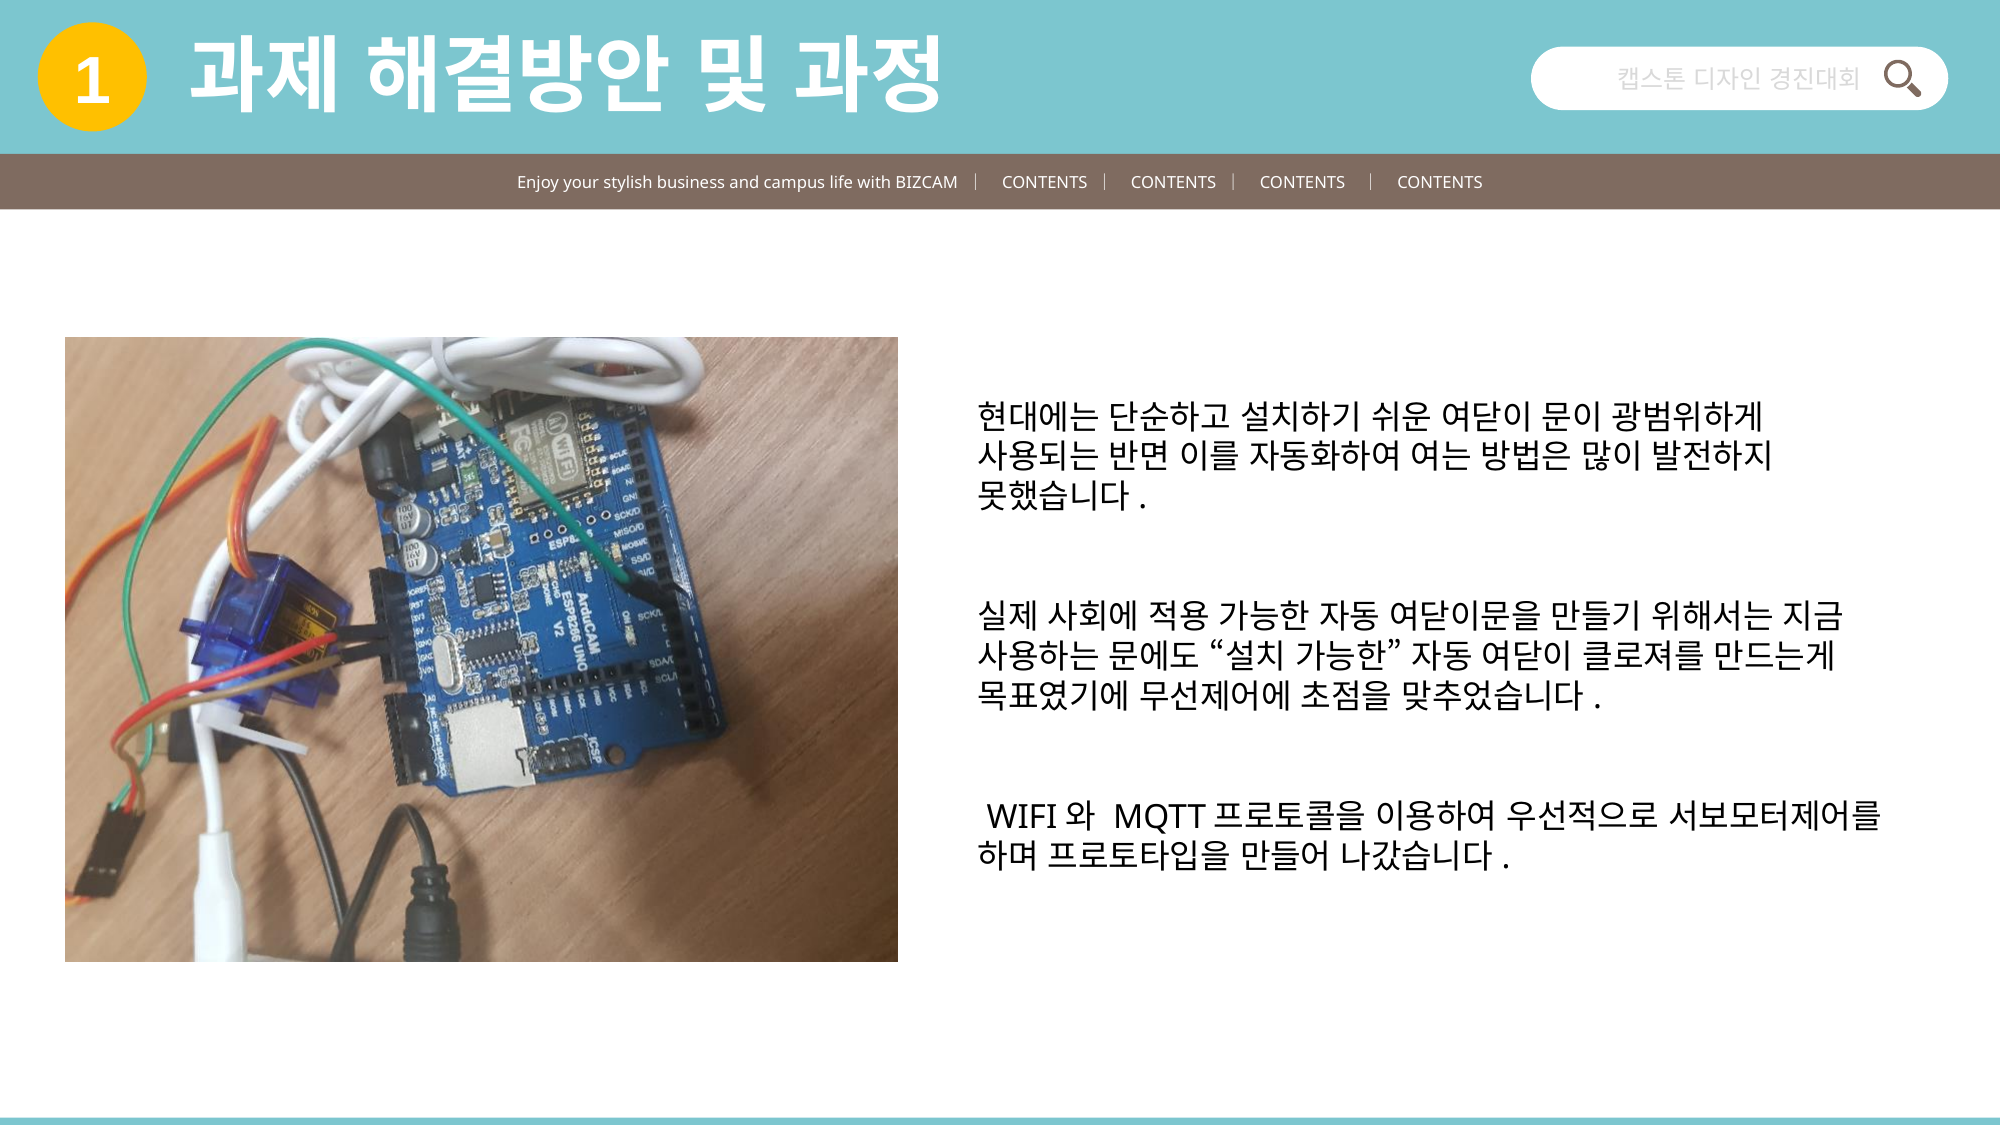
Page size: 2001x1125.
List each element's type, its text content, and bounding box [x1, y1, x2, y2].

text_box 과제 해결방안 및 과정 [174, 14, 1067, 130]
text_box [0, 0, 2000, 153]
text_box 현대에는 단순하고 설치하기 쉬운 여닫이 문이 광범위하게 사용되는 반면 이를 자동화하여 여는 방법은 많이 발전하지 못했습니다. 실제 사회에 적용 가능한 자동 여닫이문을 만들기 위해서는 지금 사용하는 문에도 “설치 가능한” 자동 여닫이 클로져를 만드는게 목표였기에 무선제어에 초점을 맞추었습니다. WIFI와 MQTT프로토콜을 이용하여 우선적으로 서보모터제어를 하며 프로토타입을 만들어 나갔습니다. [963, 388, 1907, 883]
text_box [1884, 59, 1922, 97]
text_box 캡스톤 디자인 경진대회 [1529, 45, 1950, 112]
text_box 1 [36, 21, 148, 133]
text_box [0, 1117, 2000, 1125]
text_box Enjoy your stylish business and campus life with BIZCAM ｜ CONTENTS ｜ CONTENTS ｜ CONTENTS ｜ CONTENTS [0, 153, 2000, 211]
picture [65, 337, 898, 962]
